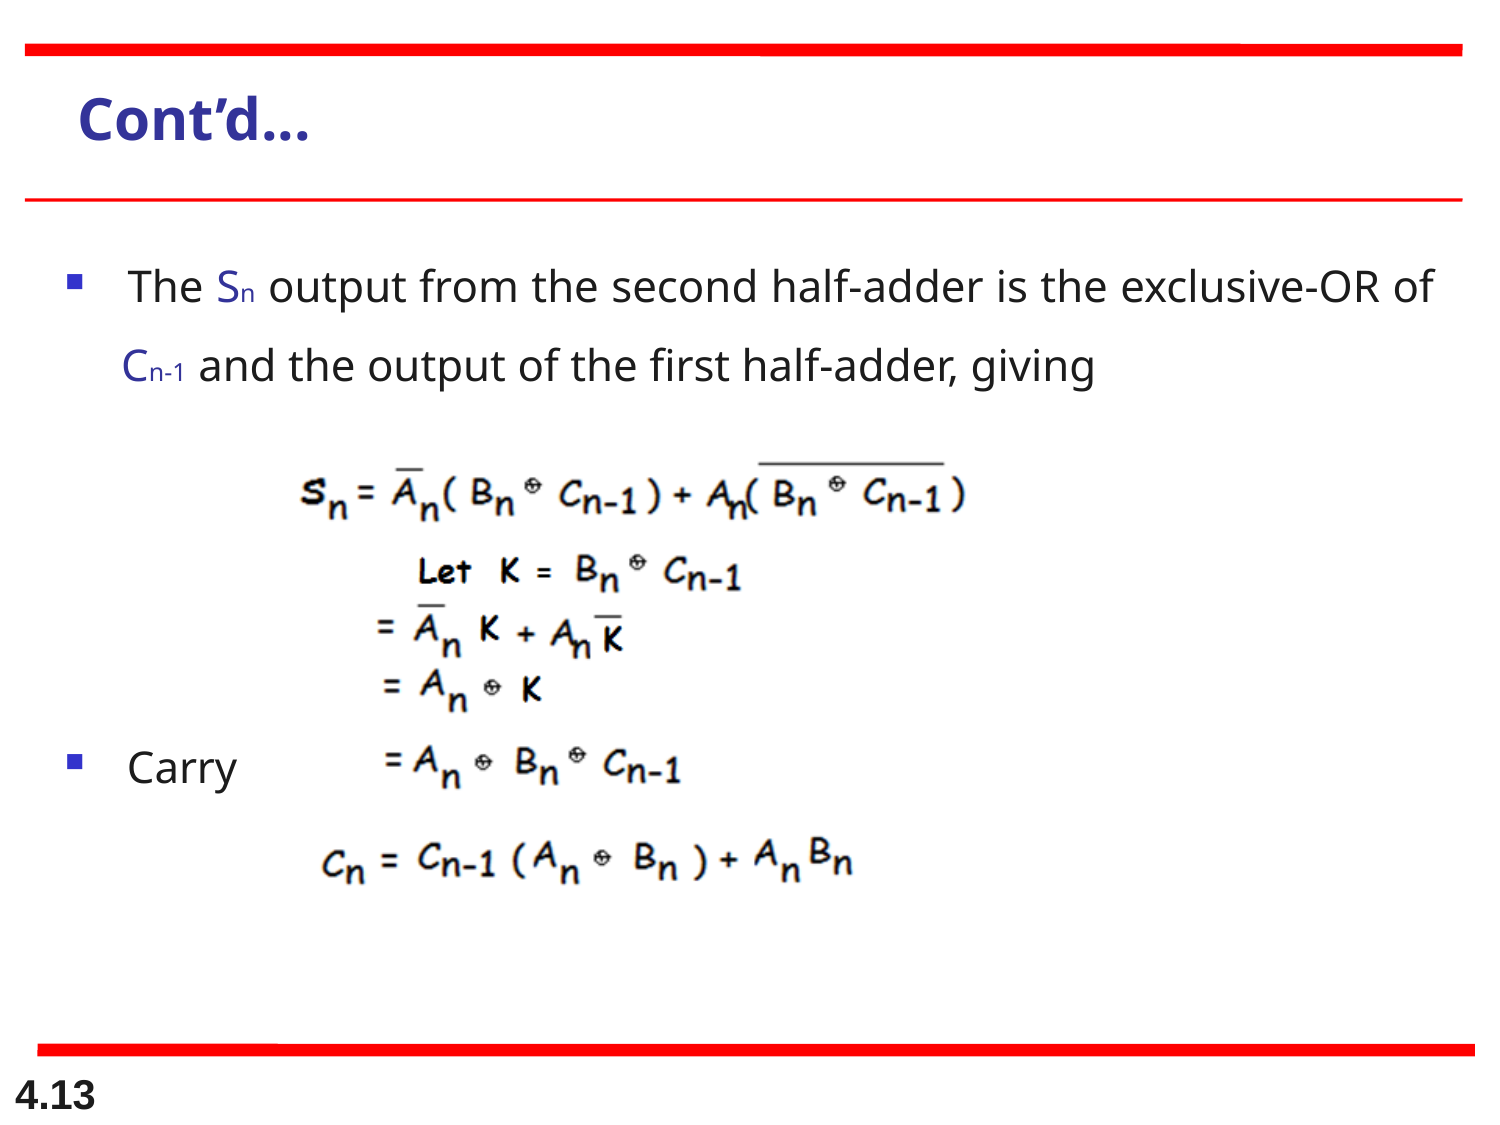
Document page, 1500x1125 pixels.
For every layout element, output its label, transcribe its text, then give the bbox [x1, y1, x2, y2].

text_box The Sn output from the second half-adder is the exclusive-OR of Cn-1 and the output of the first half-adder, giving Carry [50, 224, 1450, 1050]
text_box Cont’d... [62, 75, 1475, 160]
text_box 4.13 [0, 1049, 313, 1125]
picture [267, 437, 975, 929]
